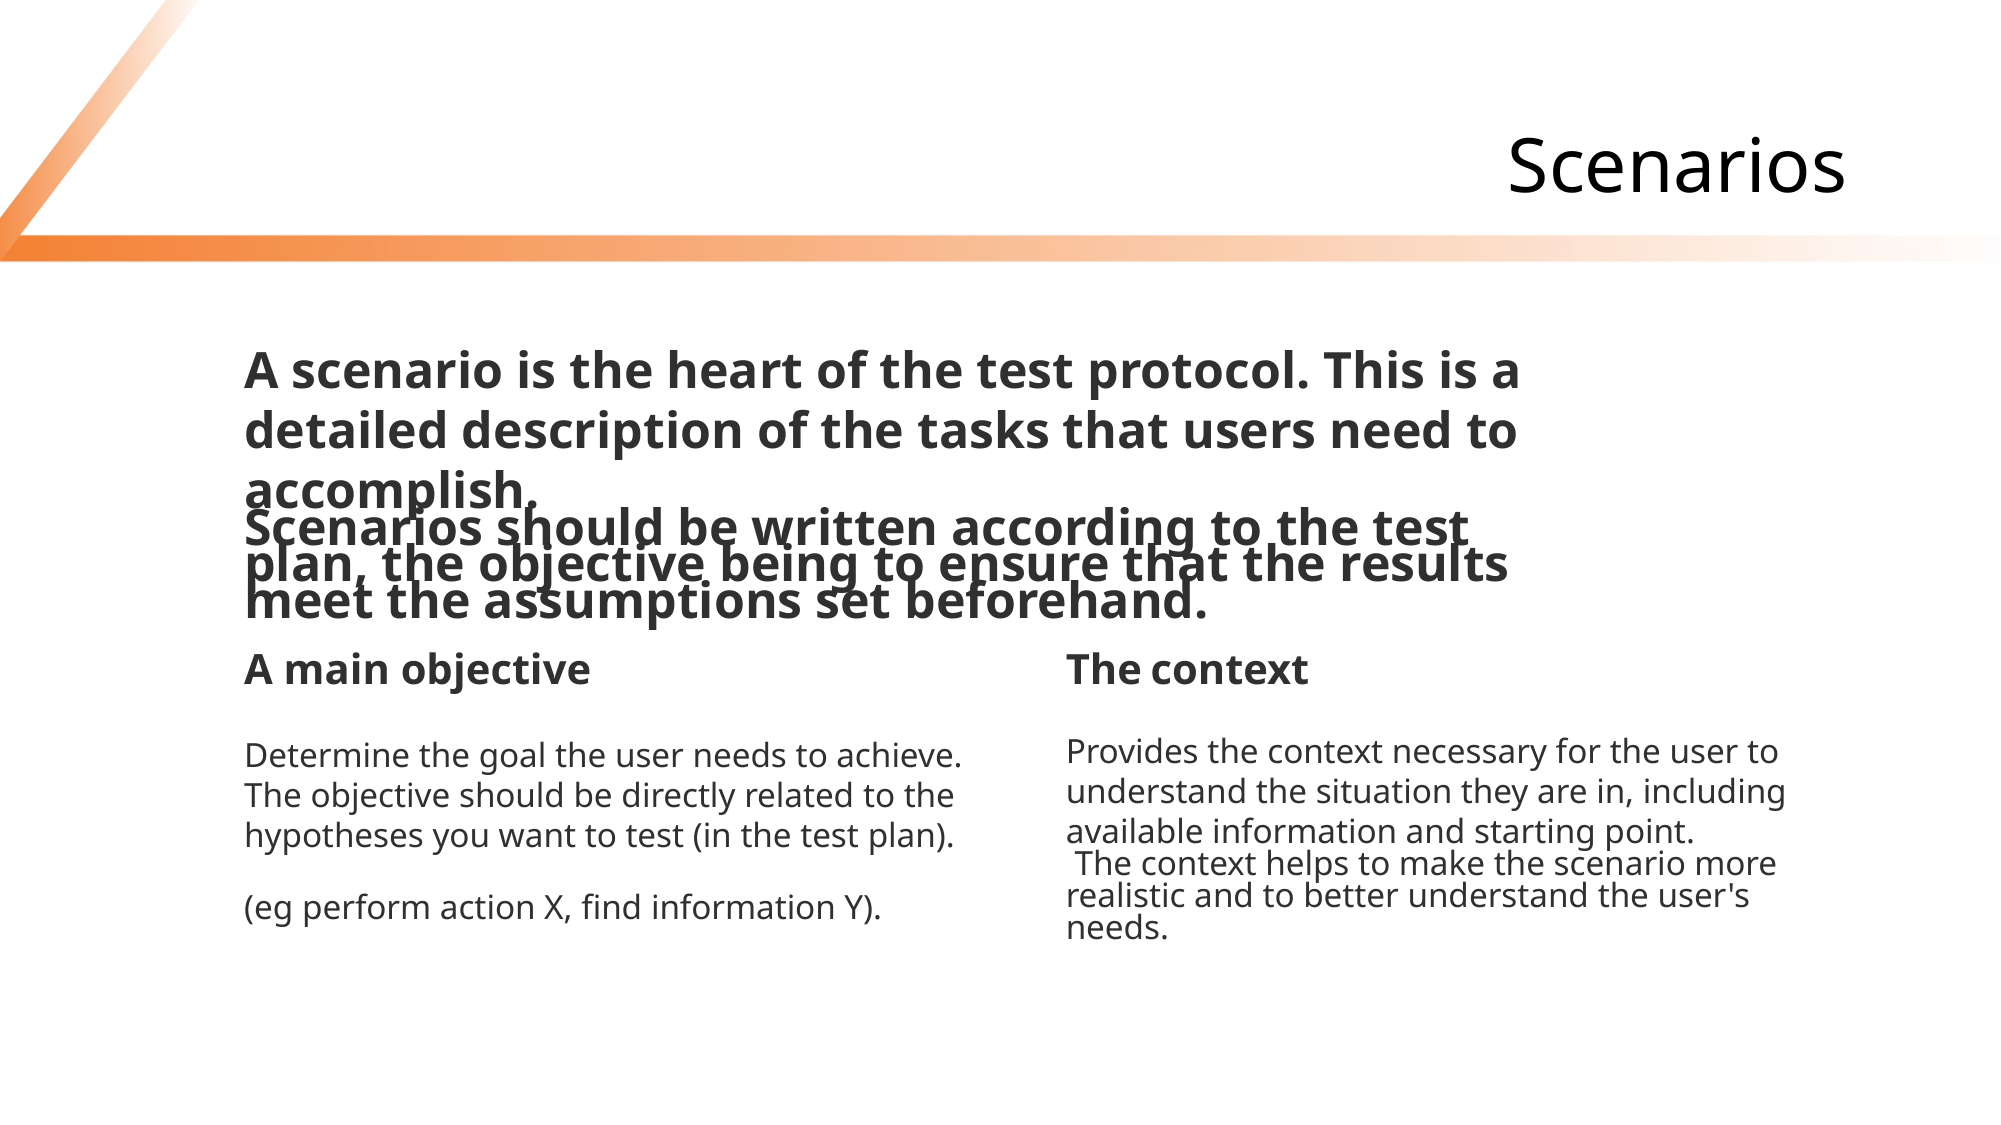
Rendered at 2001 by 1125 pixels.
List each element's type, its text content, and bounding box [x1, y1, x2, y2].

text_box A scenario is the heart of the test protocol. This is a detailed description of the tasks that users need to accomplish. Scenarios should be written according to the test plan, the objective being to ensure that the results meet the assumptions set beforehand. [244, 338, 1535, 504]
picture [0, 0, 2000, 1125]
text_box The context [1065, 658, 1815, 688]
text_box Determine the goal the user needs to achieve. The objective should be directly related to the hypotheses you want to test (in the test plan). (eg perform action X, find information Y). [244, 734, 993, 896]
title Scenarios [137, 59, 1863, 278]
text_box Provides the context necessary for the user to understand the situation they are in, including available information and starting point. The context helps to make the scenario more realistic and to better understand the user's needs. [1065, 730, 1814, 900]
text_box A main objective [244, 658, 644, 688]
